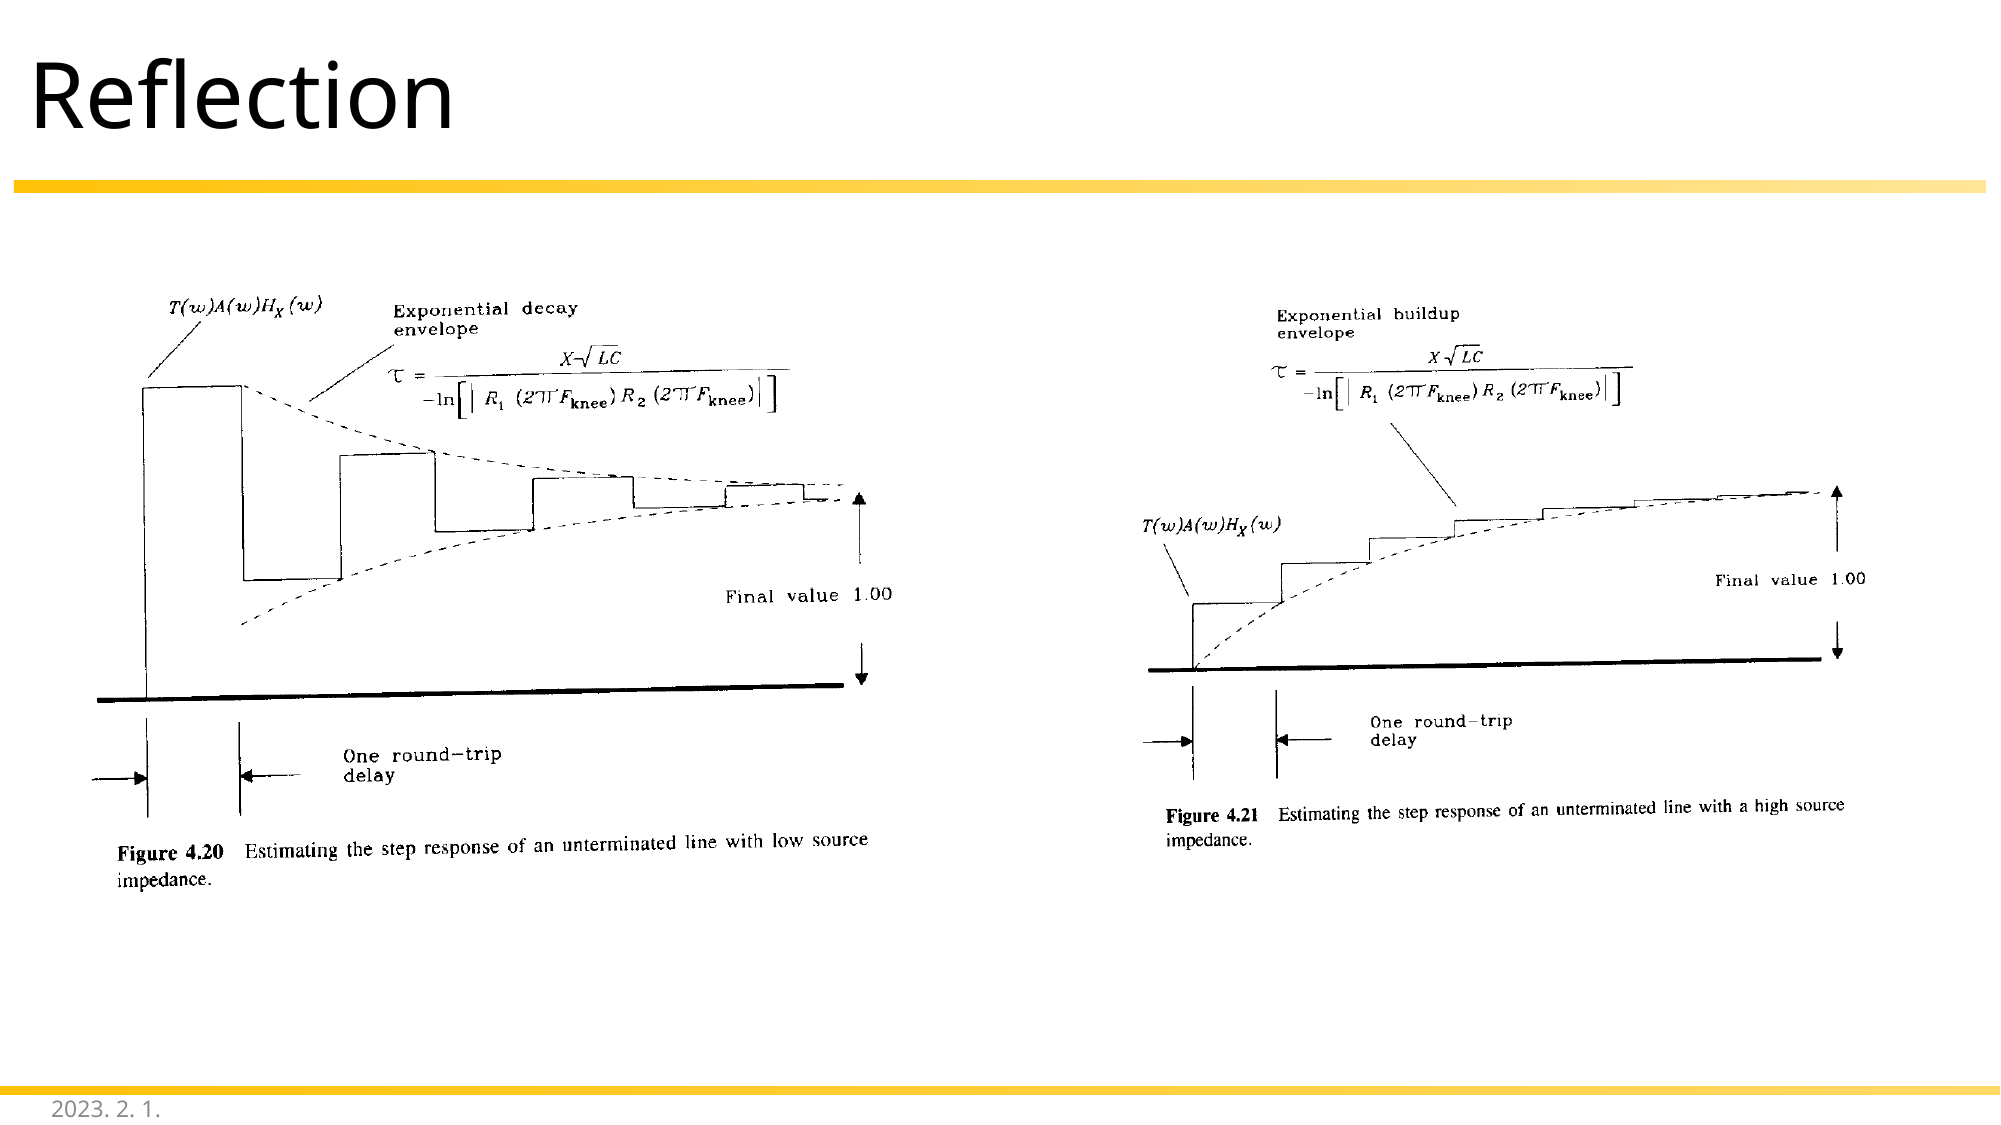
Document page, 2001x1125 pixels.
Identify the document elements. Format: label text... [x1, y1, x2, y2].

table_cell GND [1416, 180, 1423, 192]
picture [1089, 296, 1913, 868]
picture [0, 278, 911, 903]
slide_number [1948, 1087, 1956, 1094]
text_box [1008, 180, 1014, 192]
table_cell GND [599, 180, 605, 192]
title Reflection [13, 25, 1986, 173]
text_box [1697, 1087, 1703, 1094]
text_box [1578, 1087, 1584, 1094]
slide_number 2023. 2. 1. [36, 1078, 486, 1125]
